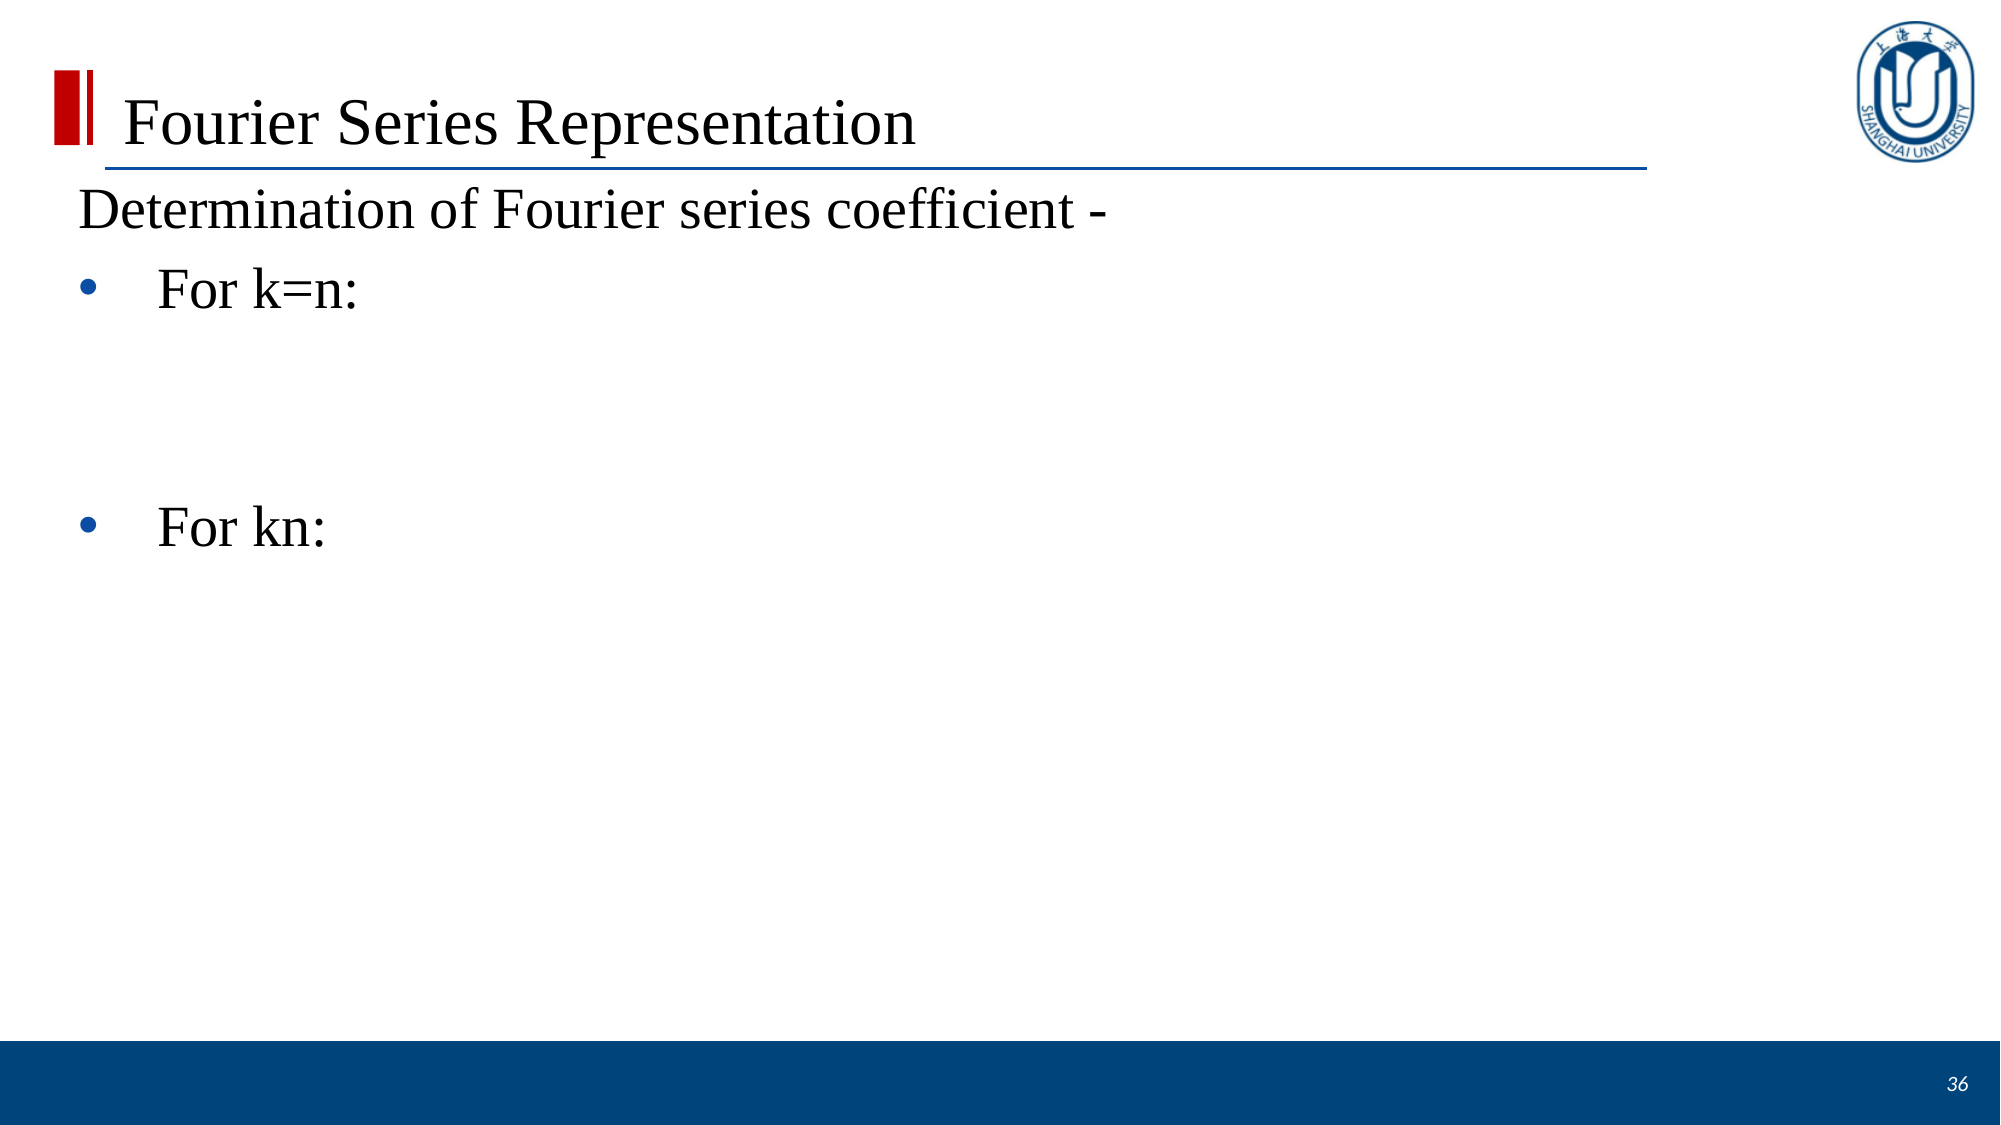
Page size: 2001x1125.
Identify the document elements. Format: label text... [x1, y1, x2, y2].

picture [1855, 21, 1978, 163]
title Fourier Series Representation [108, 37, 1857, 167]
slide_number 36 [1768, 1052, 1984, 1113]
